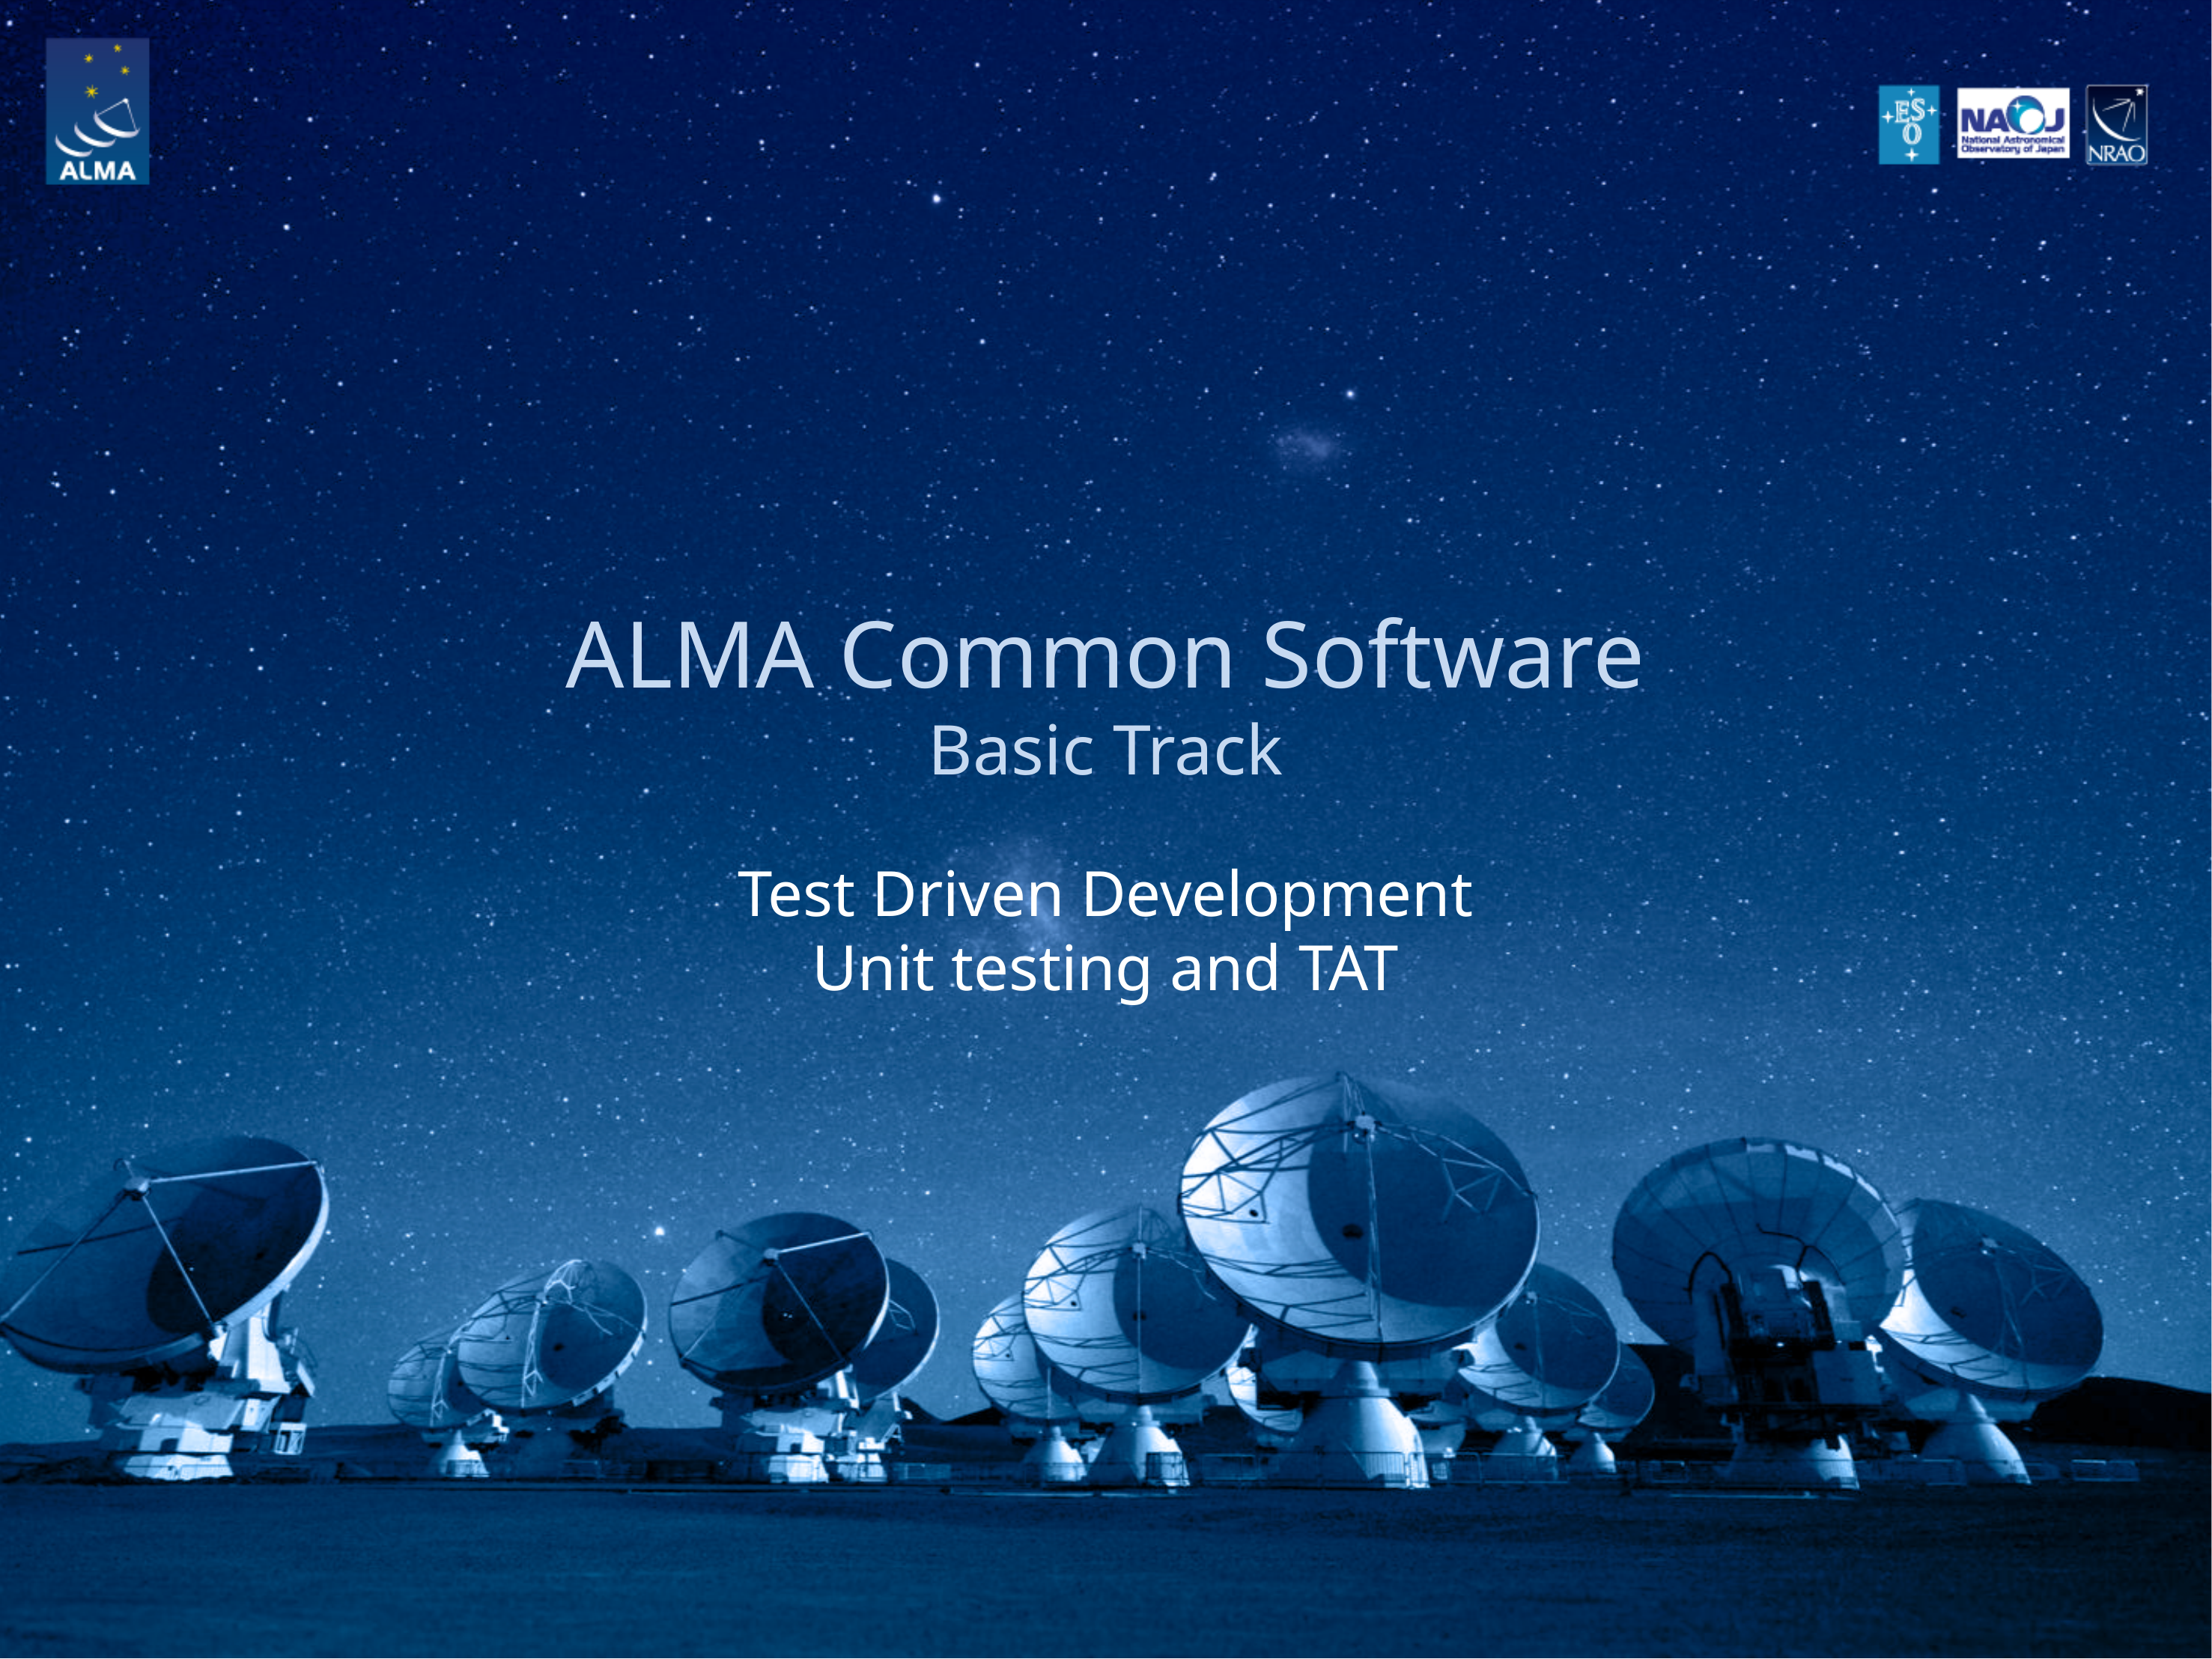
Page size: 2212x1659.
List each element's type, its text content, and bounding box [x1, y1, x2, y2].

title ALMA Common Software Basic Track [165, 589, 2046, 839]
picture [0, 0, 2212, 1658]
text_box Test Driven Development Unit testing and TAT [165, 848, 2046, 1254]
